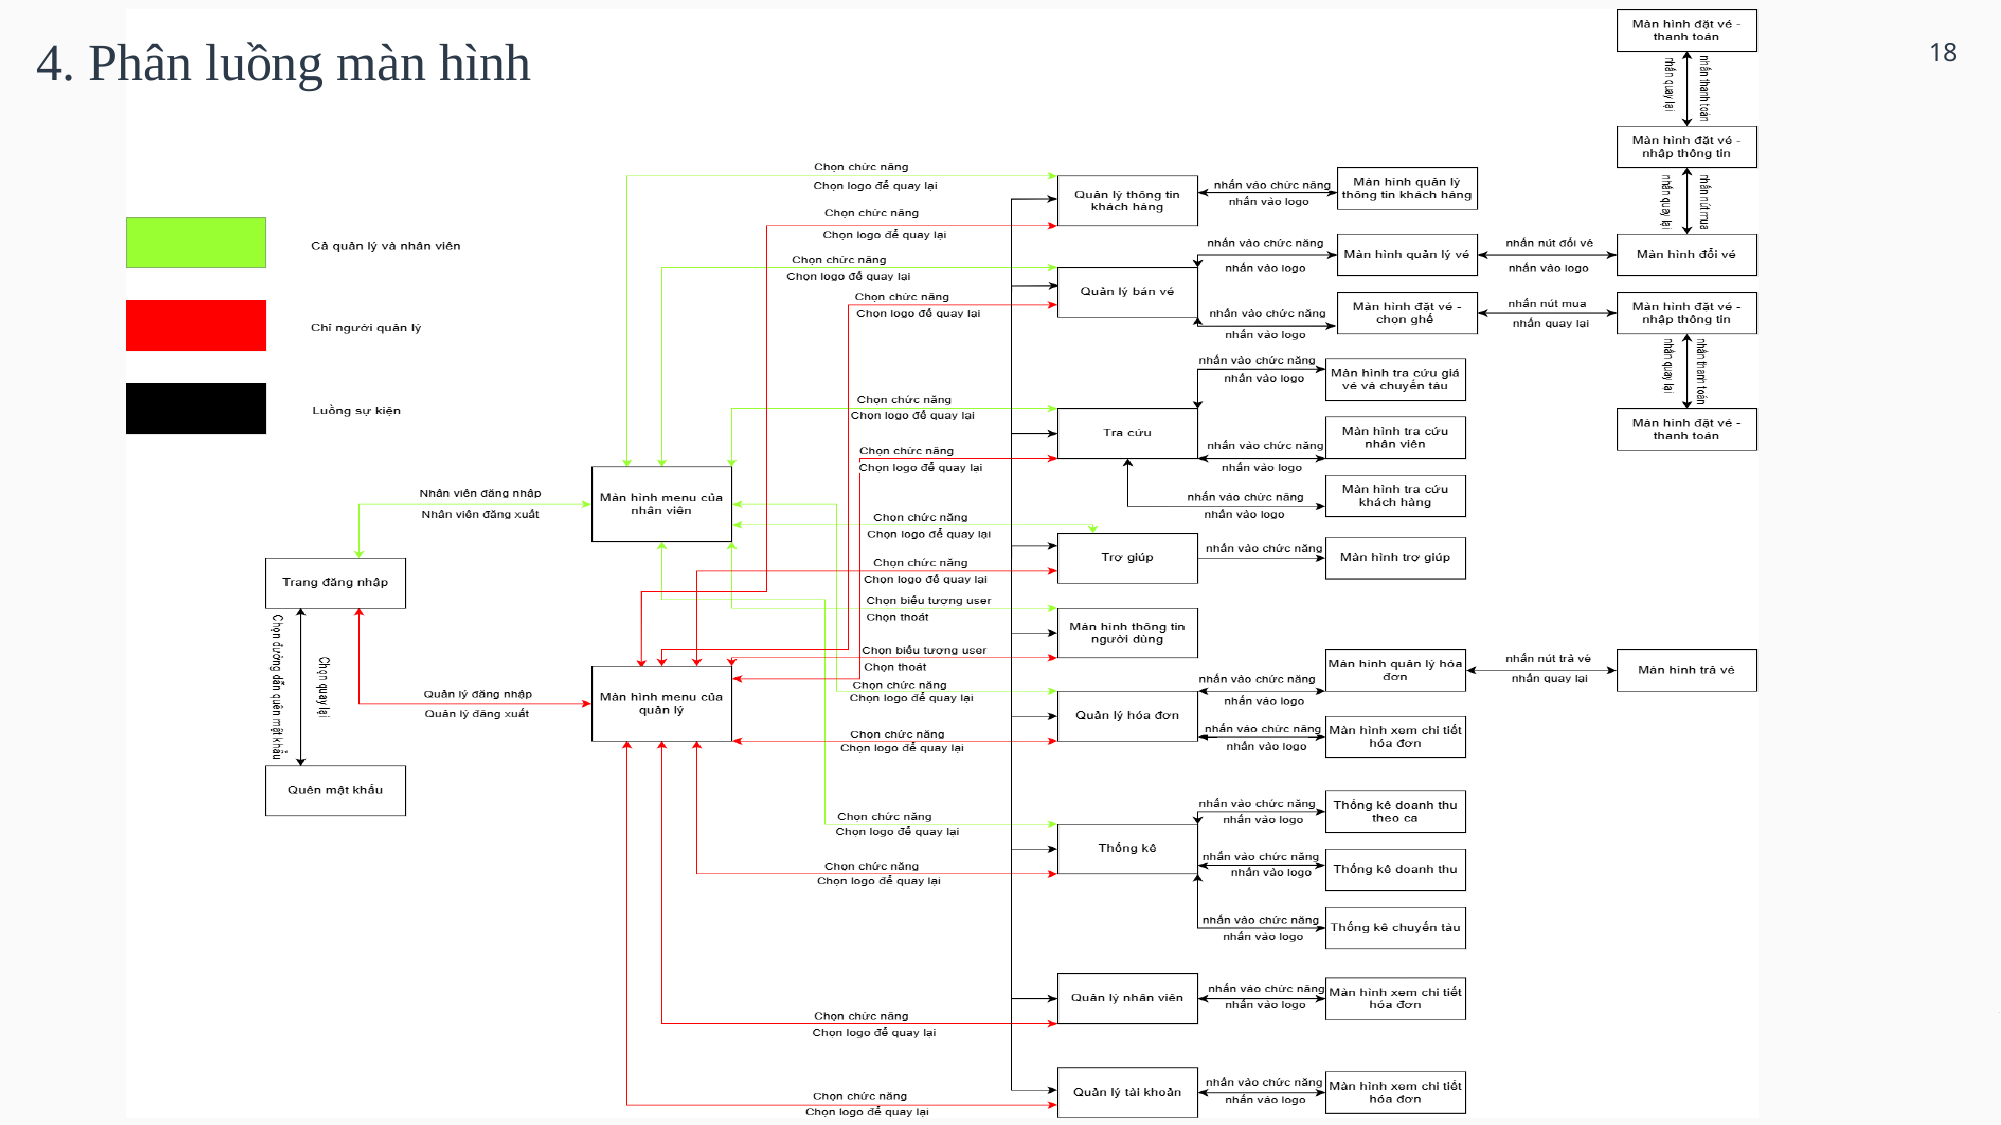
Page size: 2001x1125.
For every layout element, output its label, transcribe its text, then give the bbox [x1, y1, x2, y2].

slide_number 18 [1886, 0, 2000, 110]
title 4. Phân luồng màn hình [21, 17, 126, 110]
picture [126, 9, 1759, 1118]
